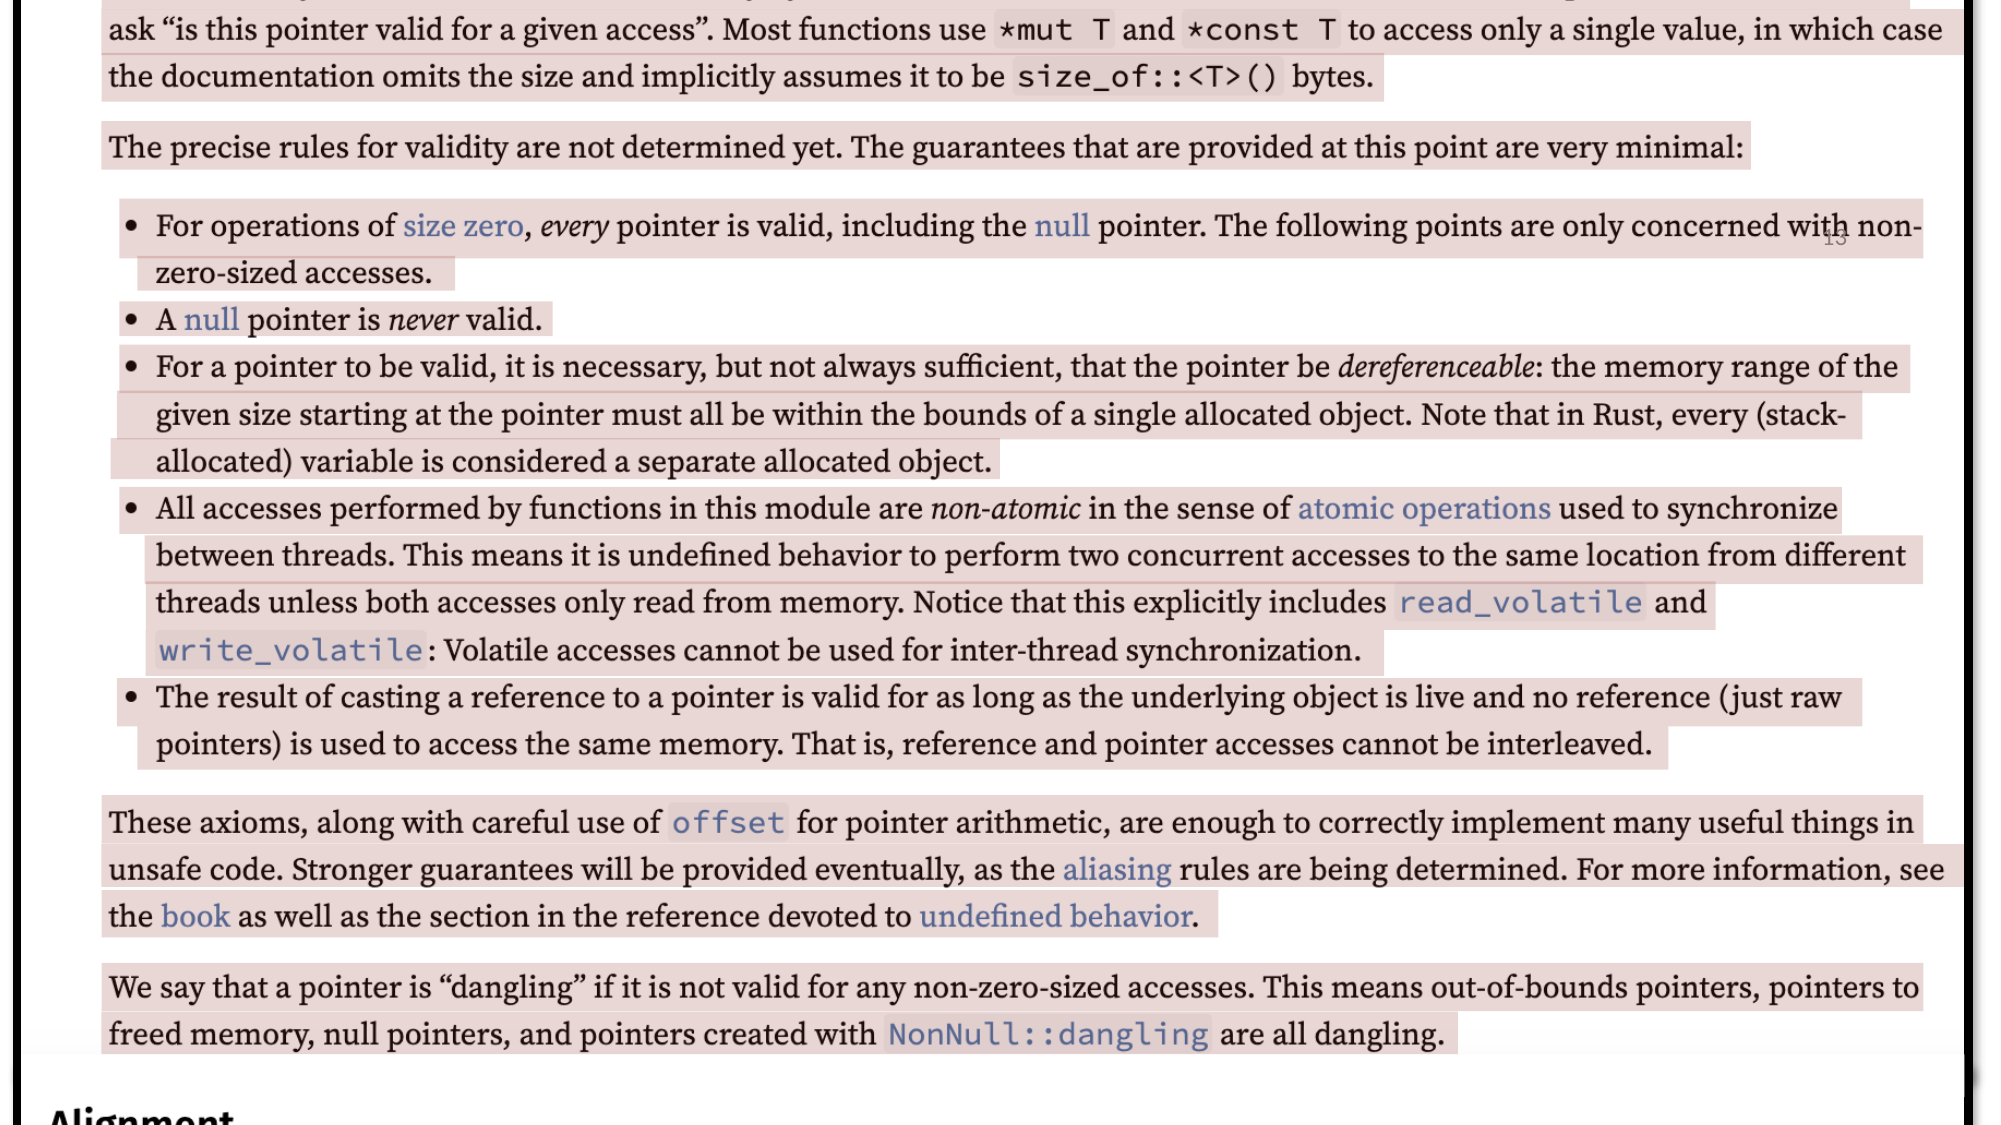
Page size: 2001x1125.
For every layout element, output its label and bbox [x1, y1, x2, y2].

picture [21, 1071, 1965, 1125]
list [21, 0, 1965, 1071]
